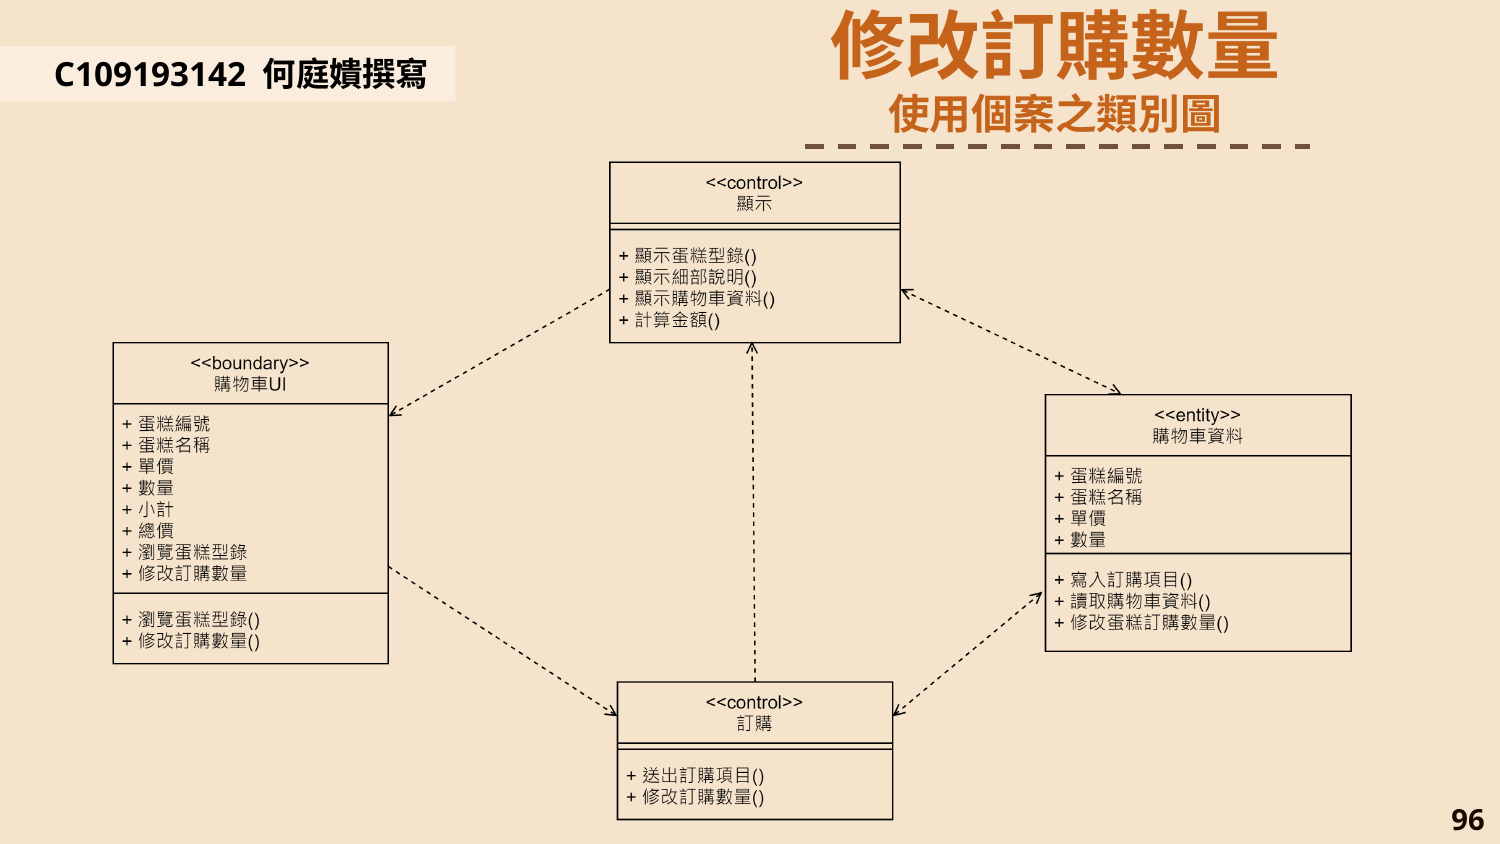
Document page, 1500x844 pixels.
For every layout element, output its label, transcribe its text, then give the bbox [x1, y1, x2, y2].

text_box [611, 0, 1499, 147]
picture [96, 146, 1367, 840]
slide_number 96 [1370, 798, 1500, 844]
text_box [0, 45, 456, 102]
